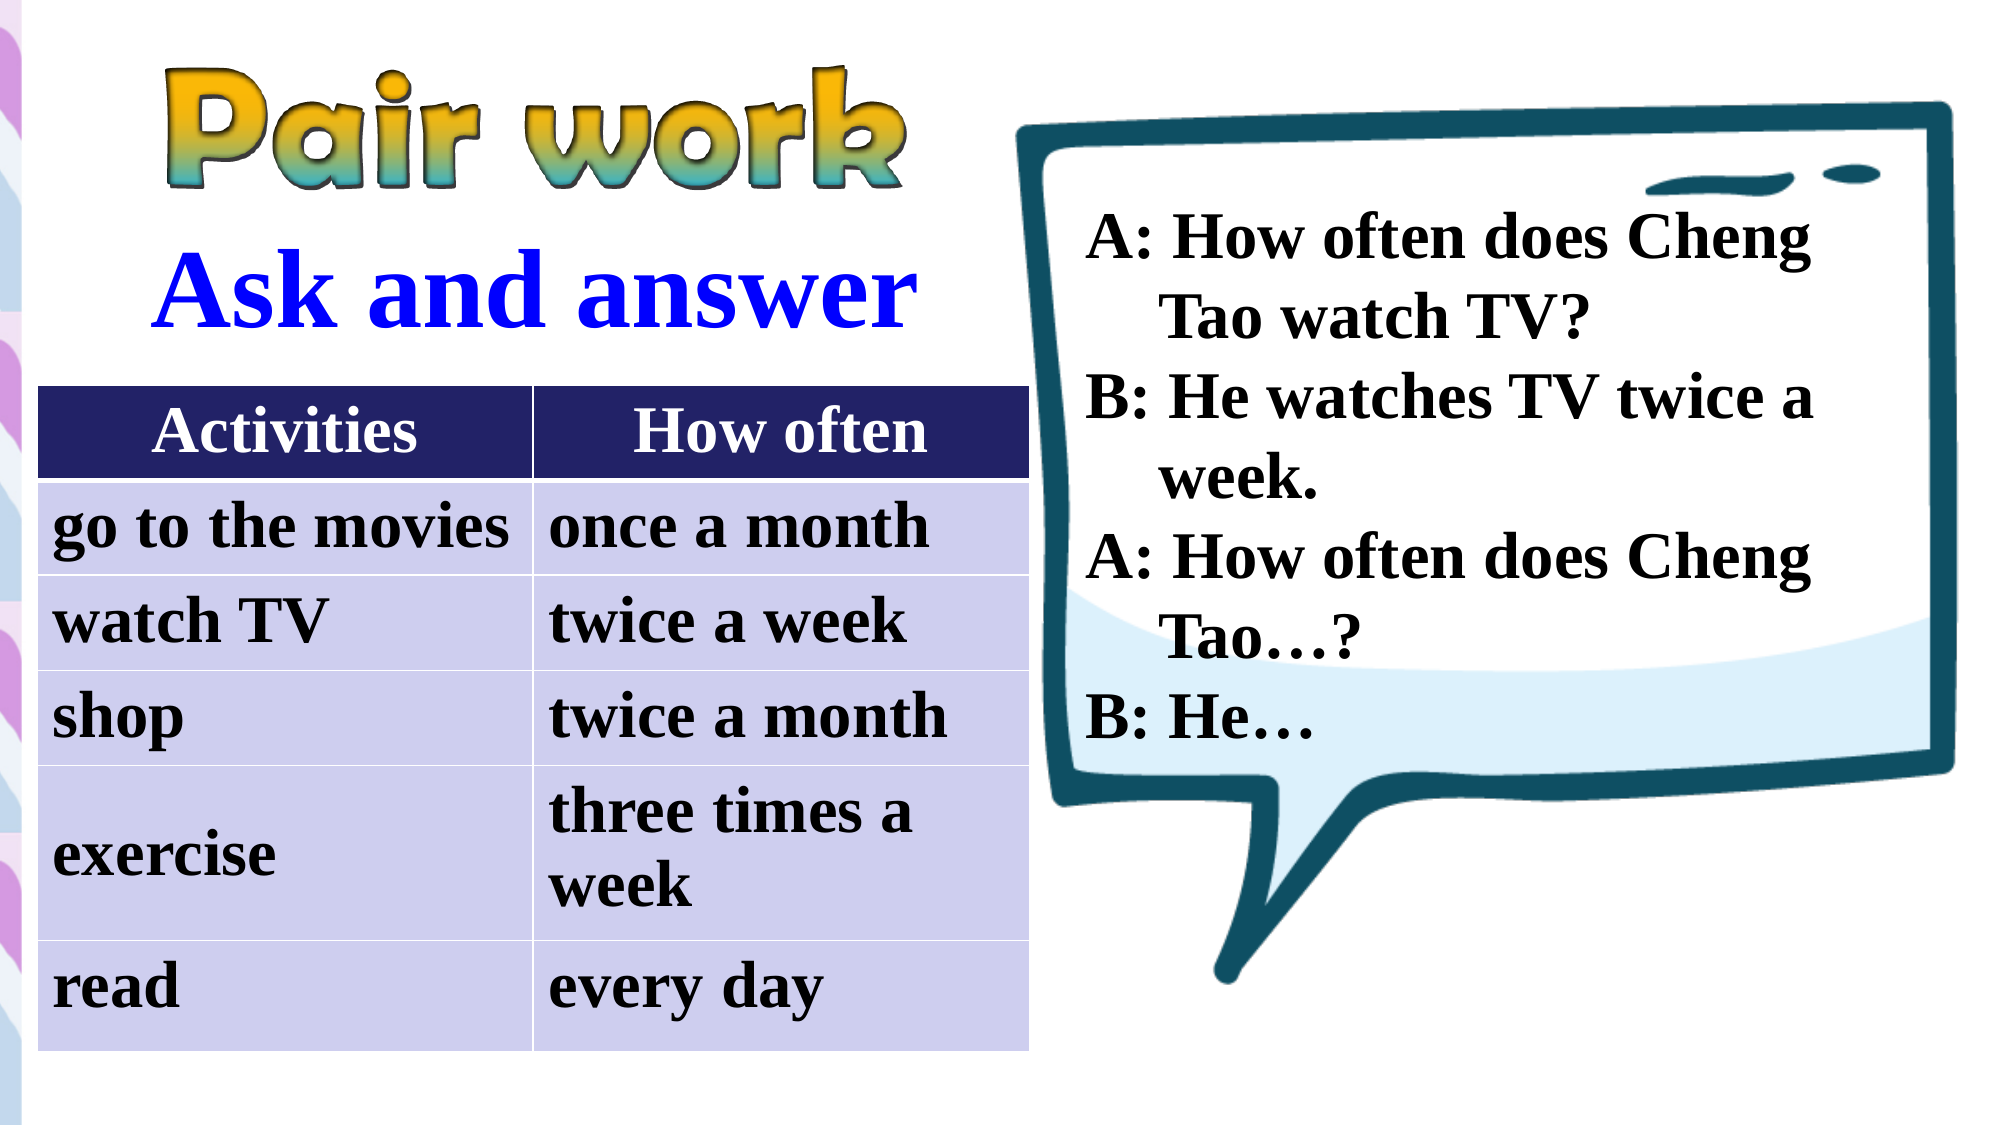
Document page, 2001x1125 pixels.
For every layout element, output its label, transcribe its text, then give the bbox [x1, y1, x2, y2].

table_header Activities [38, 386, 532, 478]
table_cell twice a week [534, 576, 973, 670]
table_cell go to the movies [38, 483, 532, 574]
table_cell three times a week [534, 766, 973, 940]
table_cell read [38, 941, 532, 1051]
table_cell shop [38, 671, 532, 765]
text_box Ask and answer [135, 259, 935, 358]
table_cell every day [534, 941, 1029, 1051]
table_cell watch TV [38, 576, 532, 670]
table_cell twice a month [534, 671, 973, 765]
table_header How often [534, 386, 973, 478]
table_cell once a month [534, 483, 973, 574]
picture [0, 0, 2001, 1125]
table_cell exercise [38, 766, 532, 940]
